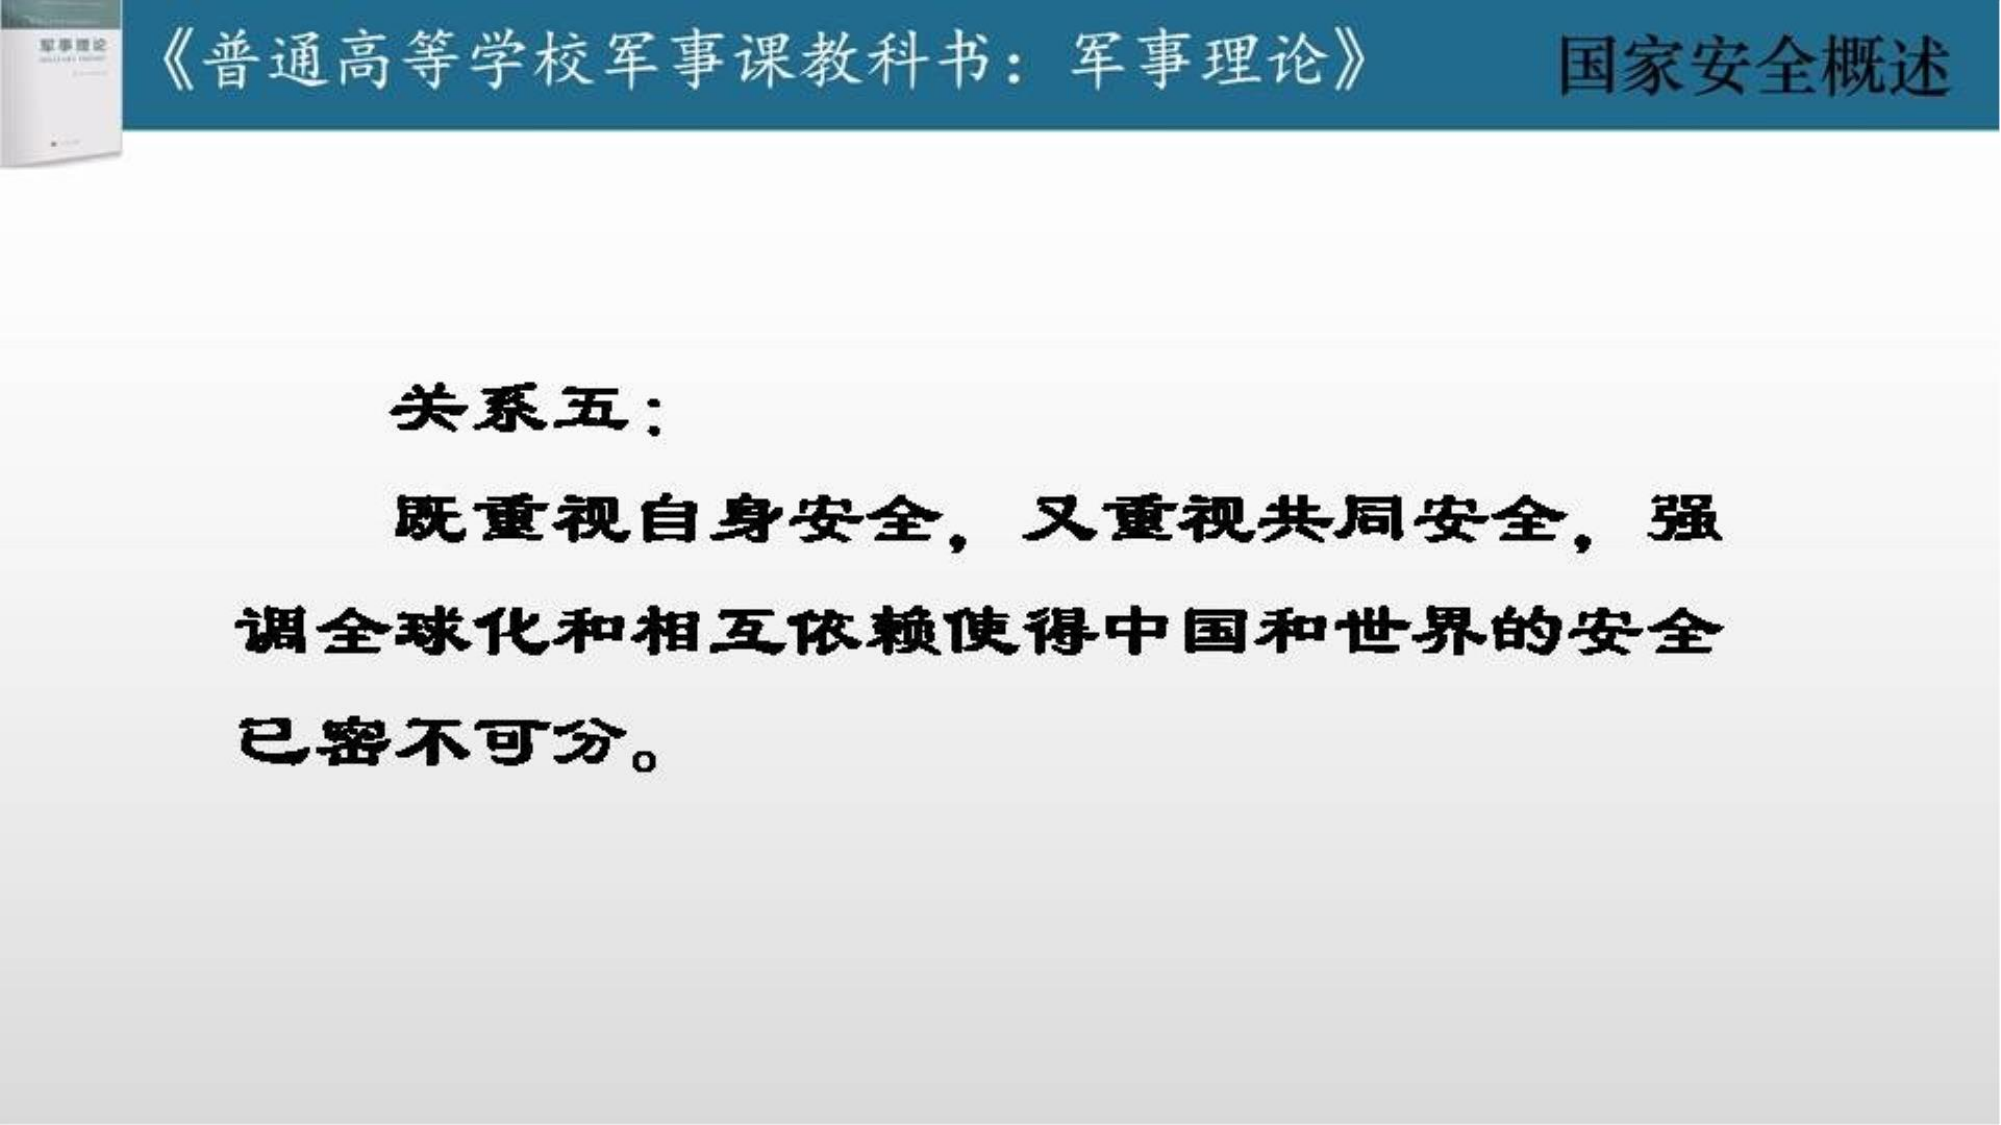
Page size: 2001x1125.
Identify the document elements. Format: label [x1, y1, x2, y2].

text_box [0, 0, 2000, 1125]
